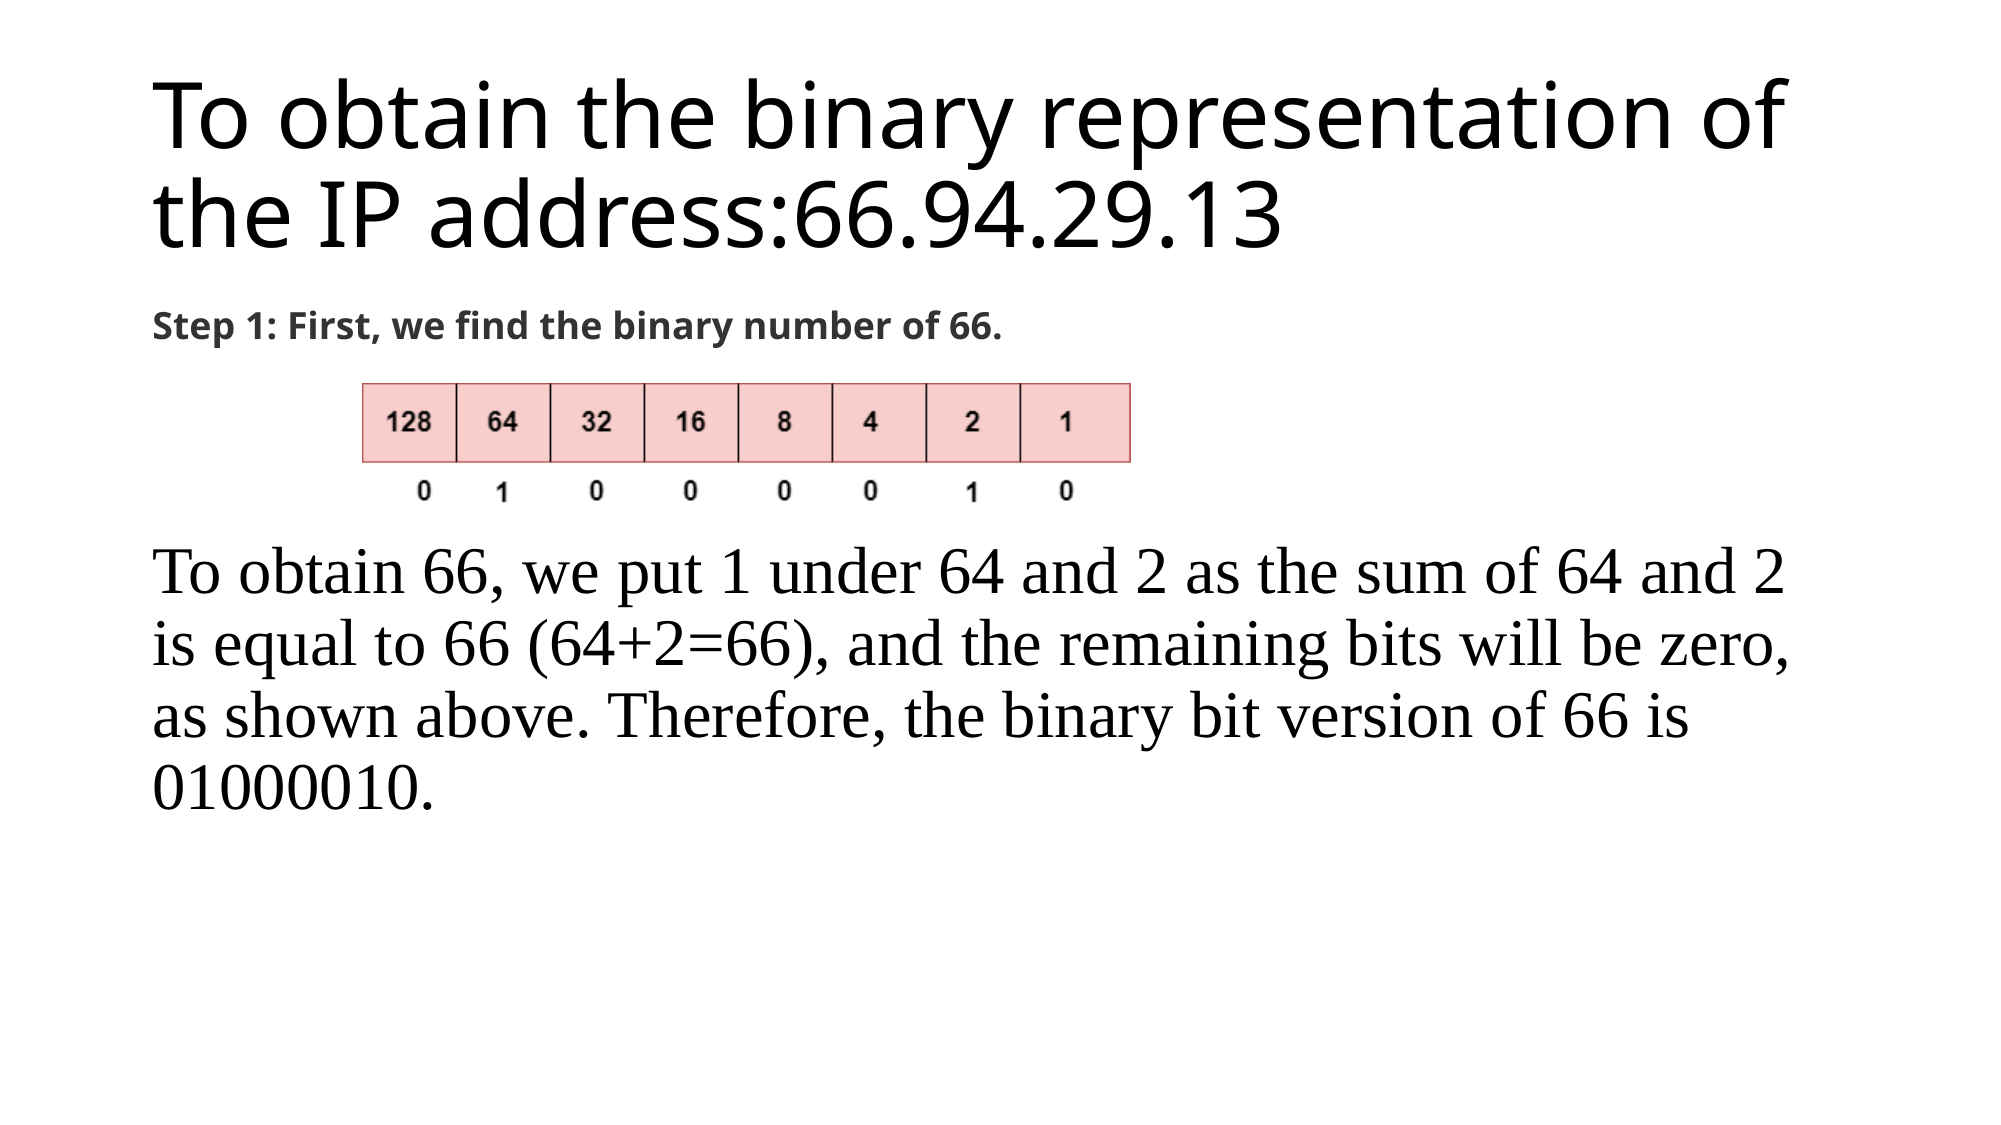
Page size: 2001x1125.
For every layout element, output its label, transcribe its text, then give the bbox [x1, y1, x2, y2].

picture [362, 383, 1131, 529]
title To obtain the binary representation of the IP address:66.94.29.13 [137, 59, 1958, 278]
list Step 1: First, we find the binary number of 66. To obtain 66, we put 1 under 64 and 2 as the sum of 64 and 2 is equal to 66 (64+2=66), and the remaining bits will be zero, as shown above. Therefore, the binary bit version of 66 is 01000010. [137, 299, 1863, 1014]
